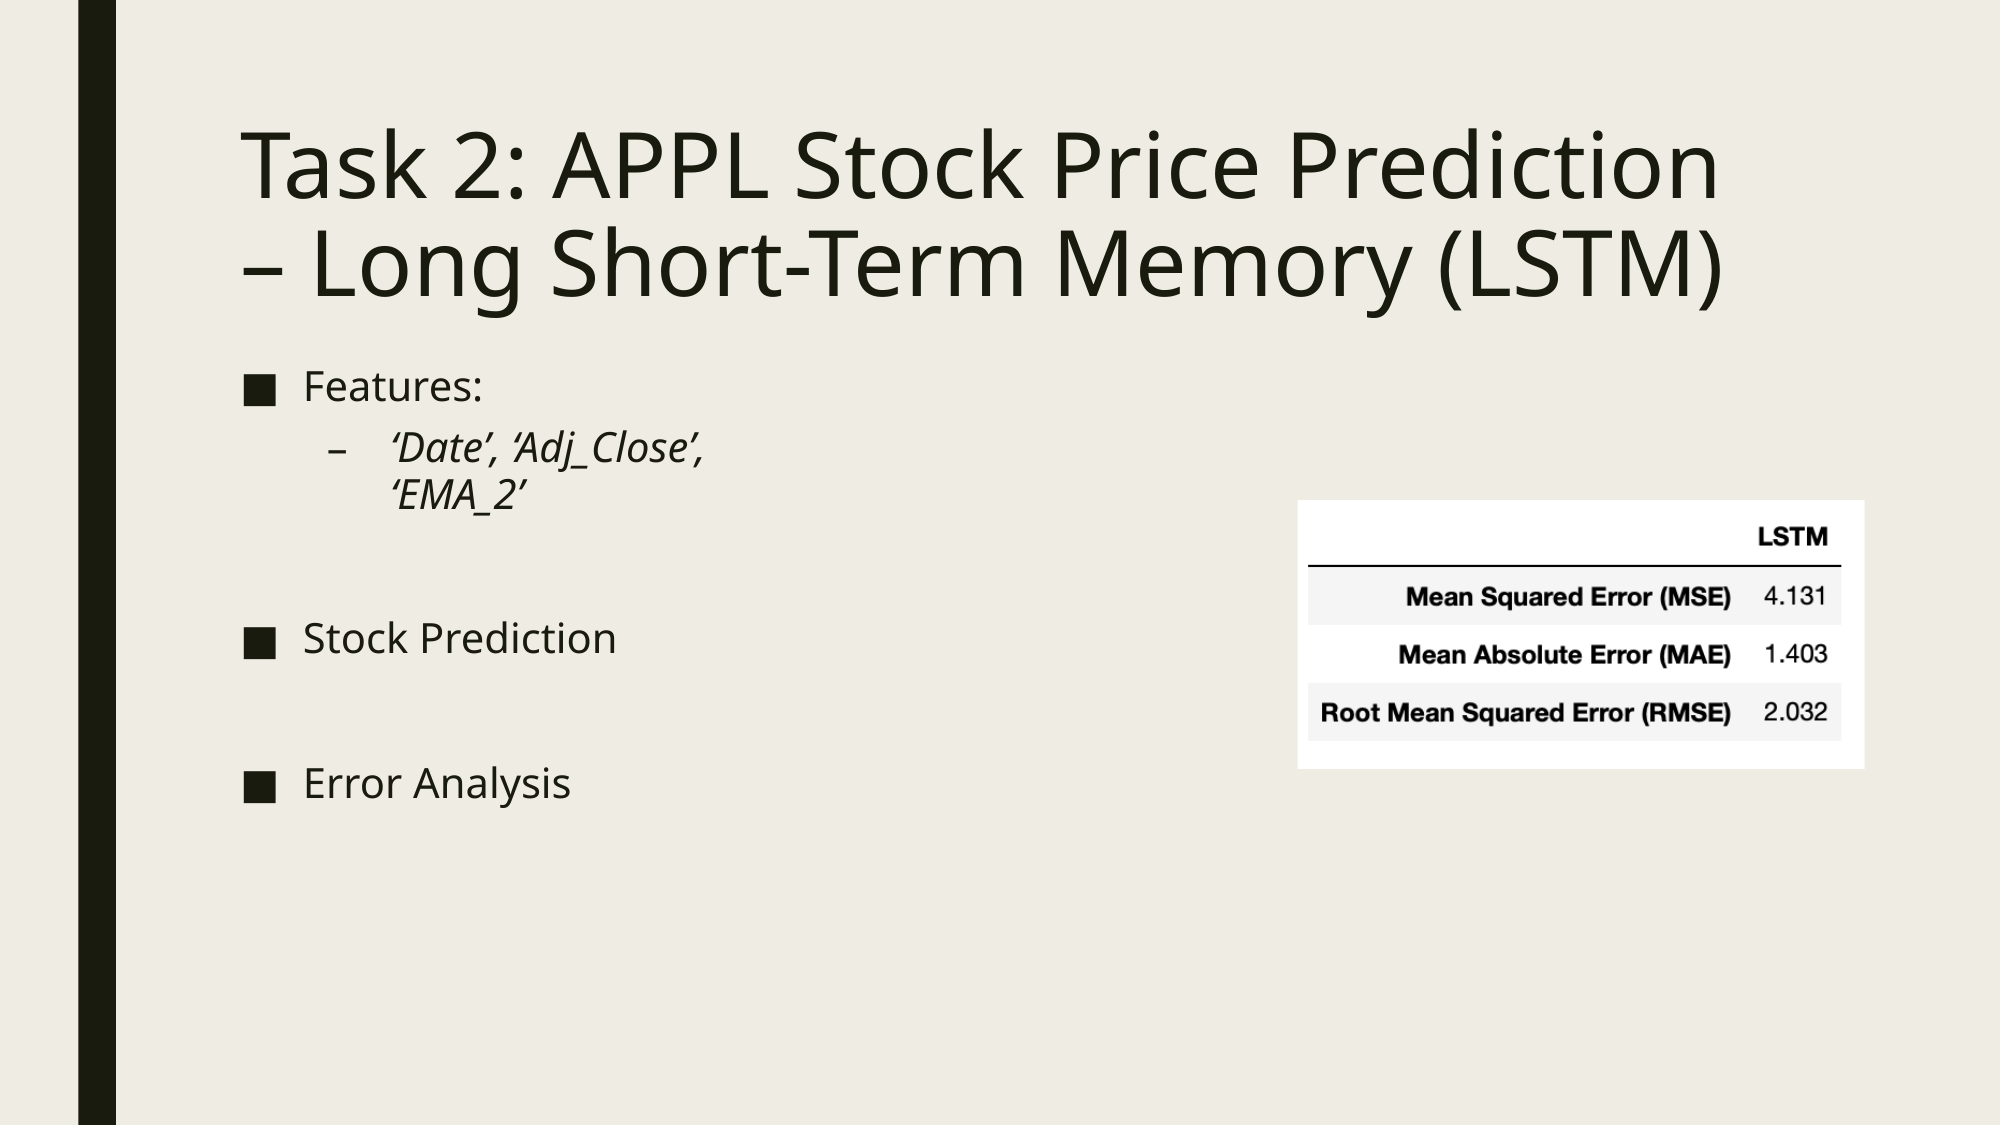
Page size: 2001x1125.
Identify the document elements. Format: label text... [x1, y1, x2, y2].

title Task 2: APPL Stock Price Prediction – Long Short-Term Memory (LSTM) [225, 112, 1800, 357]
picture [1297, 500, 1865, 769]
text_box Features: ‘Date’, ‘Adj_Close’, ‘EMA_2’ Stock Prediction Error Analysis [224, 356, 839, 1058]
